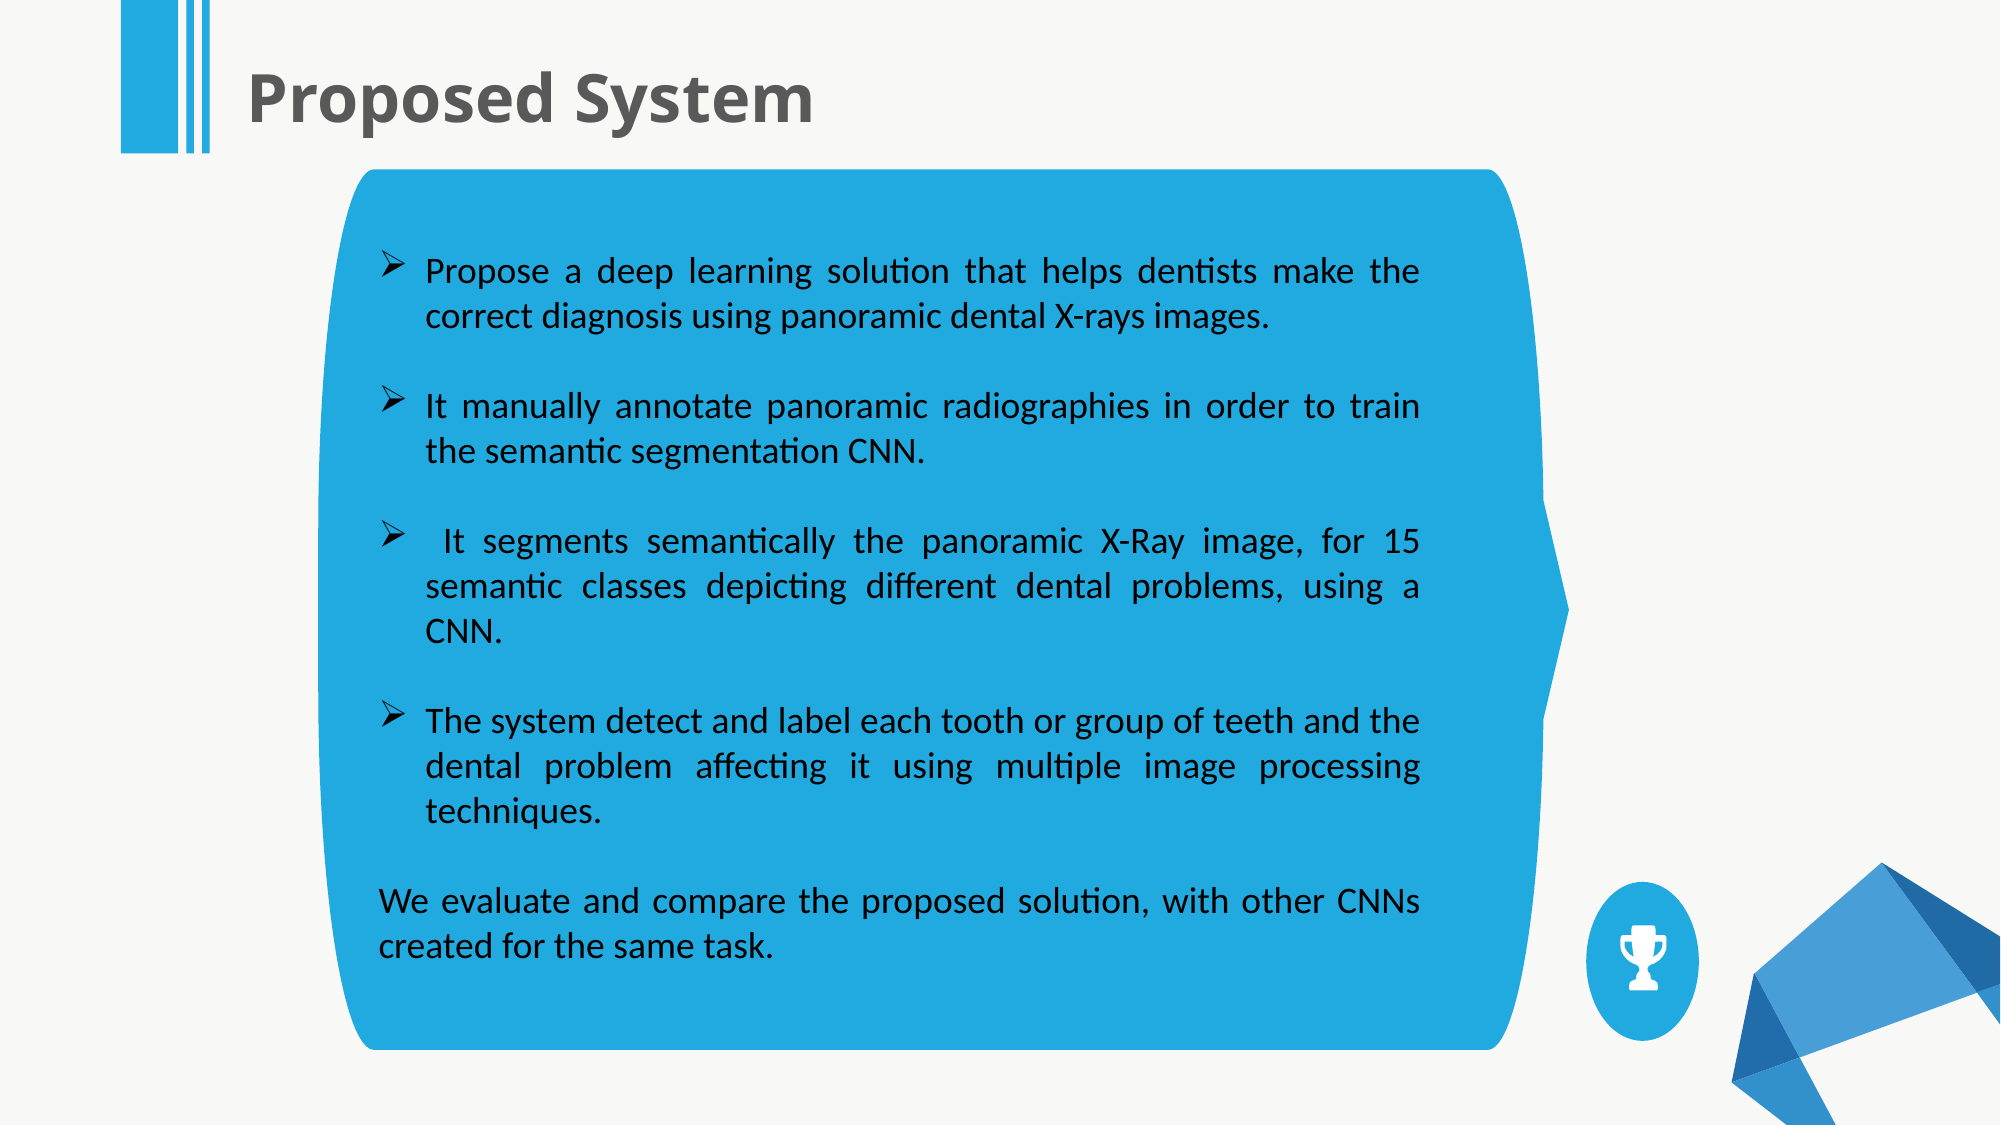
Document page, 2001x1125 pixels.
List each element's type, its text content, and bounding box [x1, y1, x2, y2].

text_box [185, 0, 195, 154]
text_box Proposed System [246, 39, 908, 136]
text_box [318, 169, 1699, 1050]
text_box [120, 0, 179, 154]
text_box [201, 0, 211, 154]
